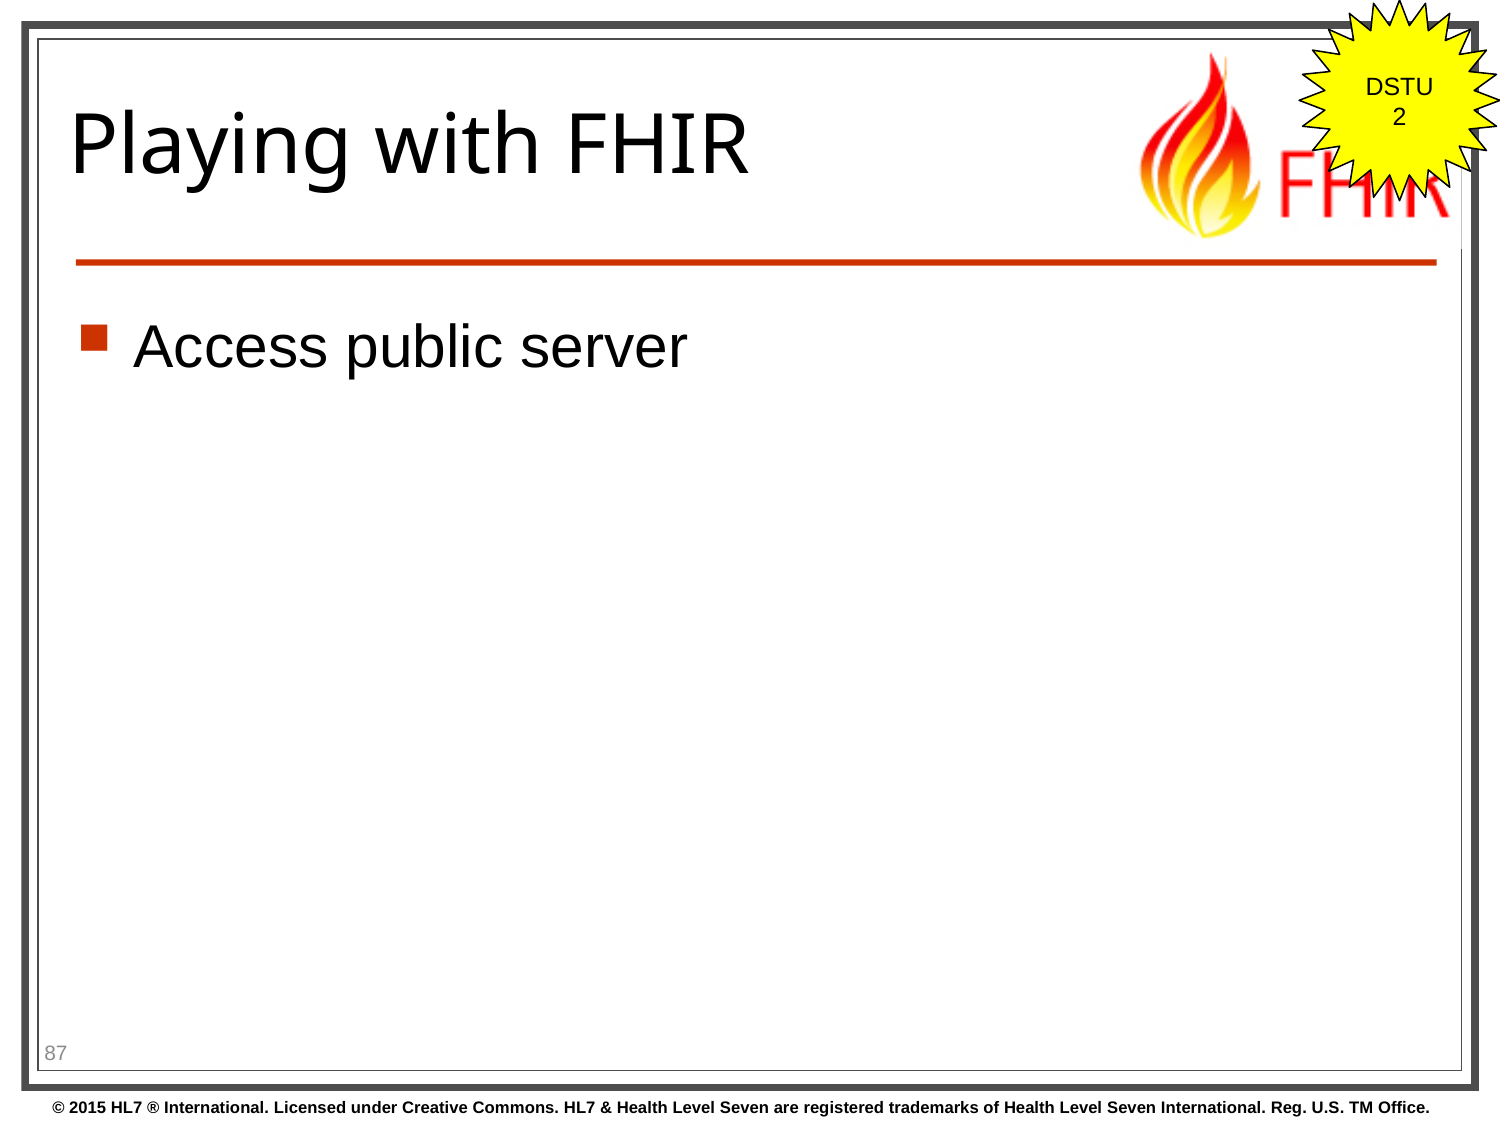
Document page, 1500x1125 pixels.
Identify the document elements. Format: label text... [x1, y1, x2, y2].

picture [1128, 42, 1462, 249]
list Access public server [62, 299, 1438, 1035]
text_box DSTU 2 [1299, 0, 1500, 201]
title Playing with FHIR [53, 54, 1128, 244]
slide_number 87 [29, 1034, 148, 1071]
